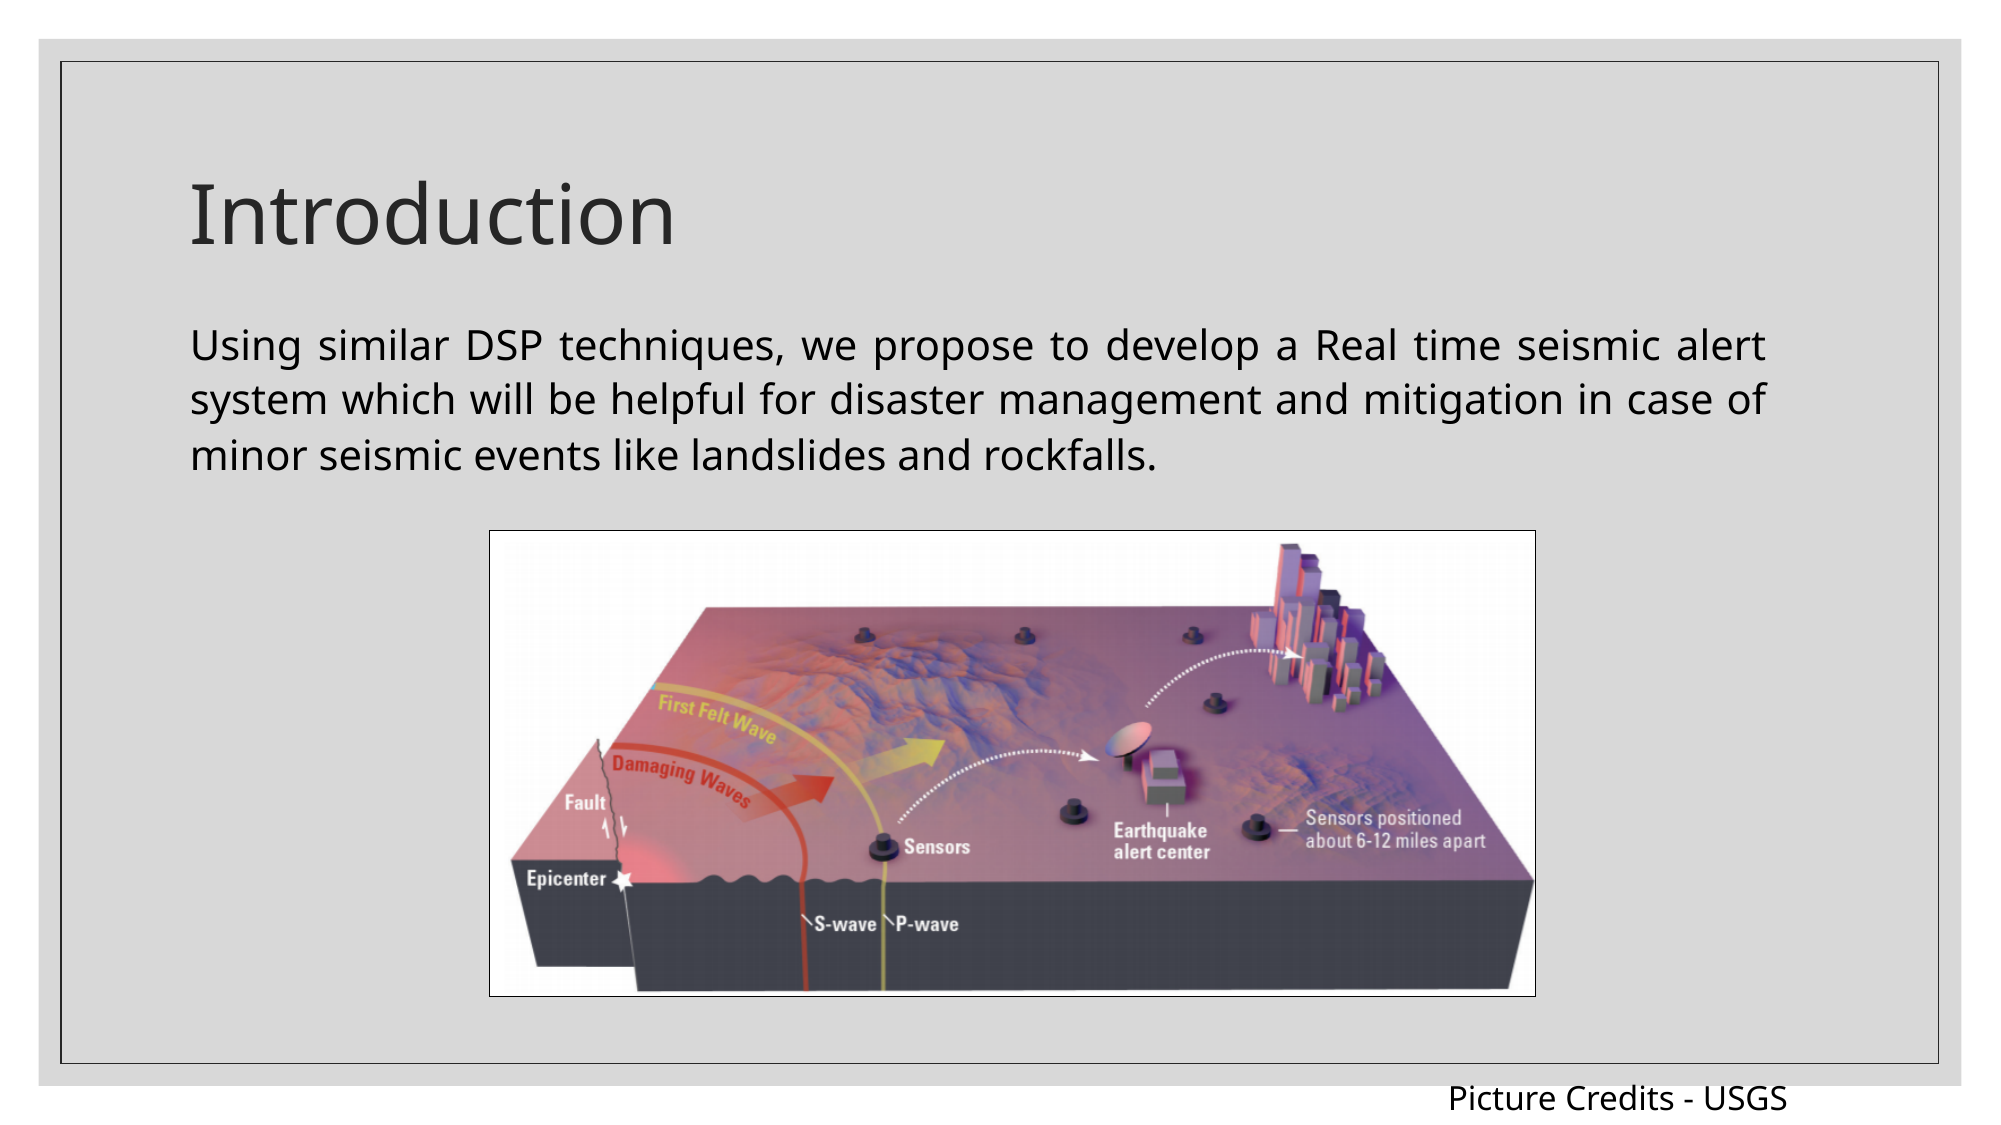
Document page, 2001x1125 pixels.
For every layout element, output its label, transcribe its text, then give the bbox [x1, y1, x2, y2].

title Introduction [174, 105, 1825, 331]
picture [489, 530, 1536, 997]
list Using similar DSP techniques, we propose to develop a Real time seismic alert system which will be helpful for disaster management and mitigation in case of minor seismic events like landslides and rockfalls. [174, 305, 1782, 938]
text_box Picture Credits - USGS [1433, 1069, 1986, 1125]
